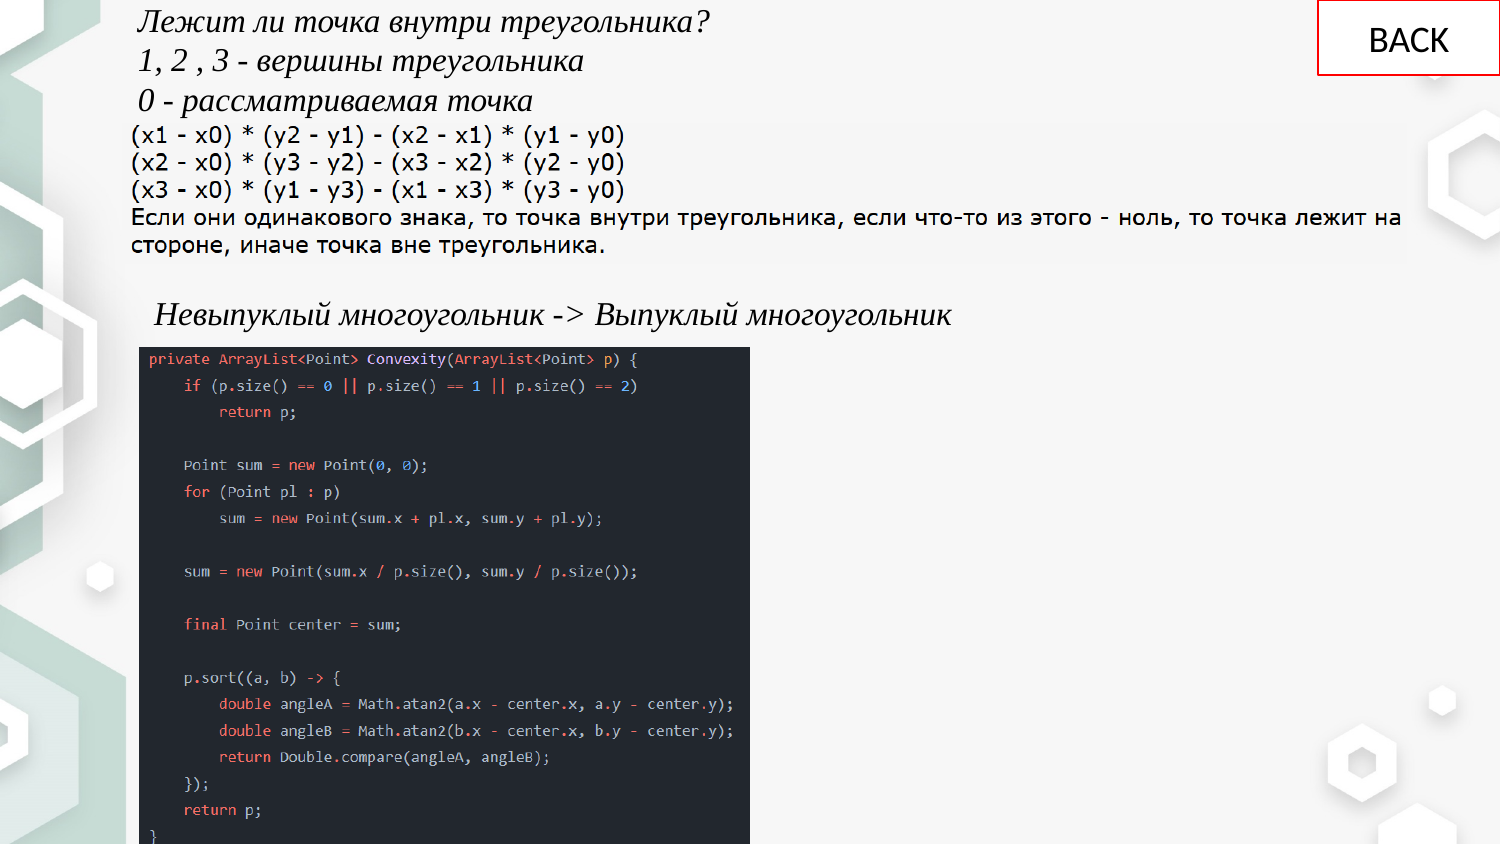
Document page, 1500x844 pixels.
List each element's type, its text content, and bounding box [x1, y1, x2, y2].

text_box BACK [1318, 0, 1500, 75]
text_box Невыпуклый многоугольник -> Выпуклый многоугольник [139, 277, 1212, 348]
picture [0, 0, 1500, 844]
text_box Лежит ли точка внутри треугольника? 1, 2 , 3 - вершины треугольника 0 - рассматриваемая точка [122, 0, 771, 123]
